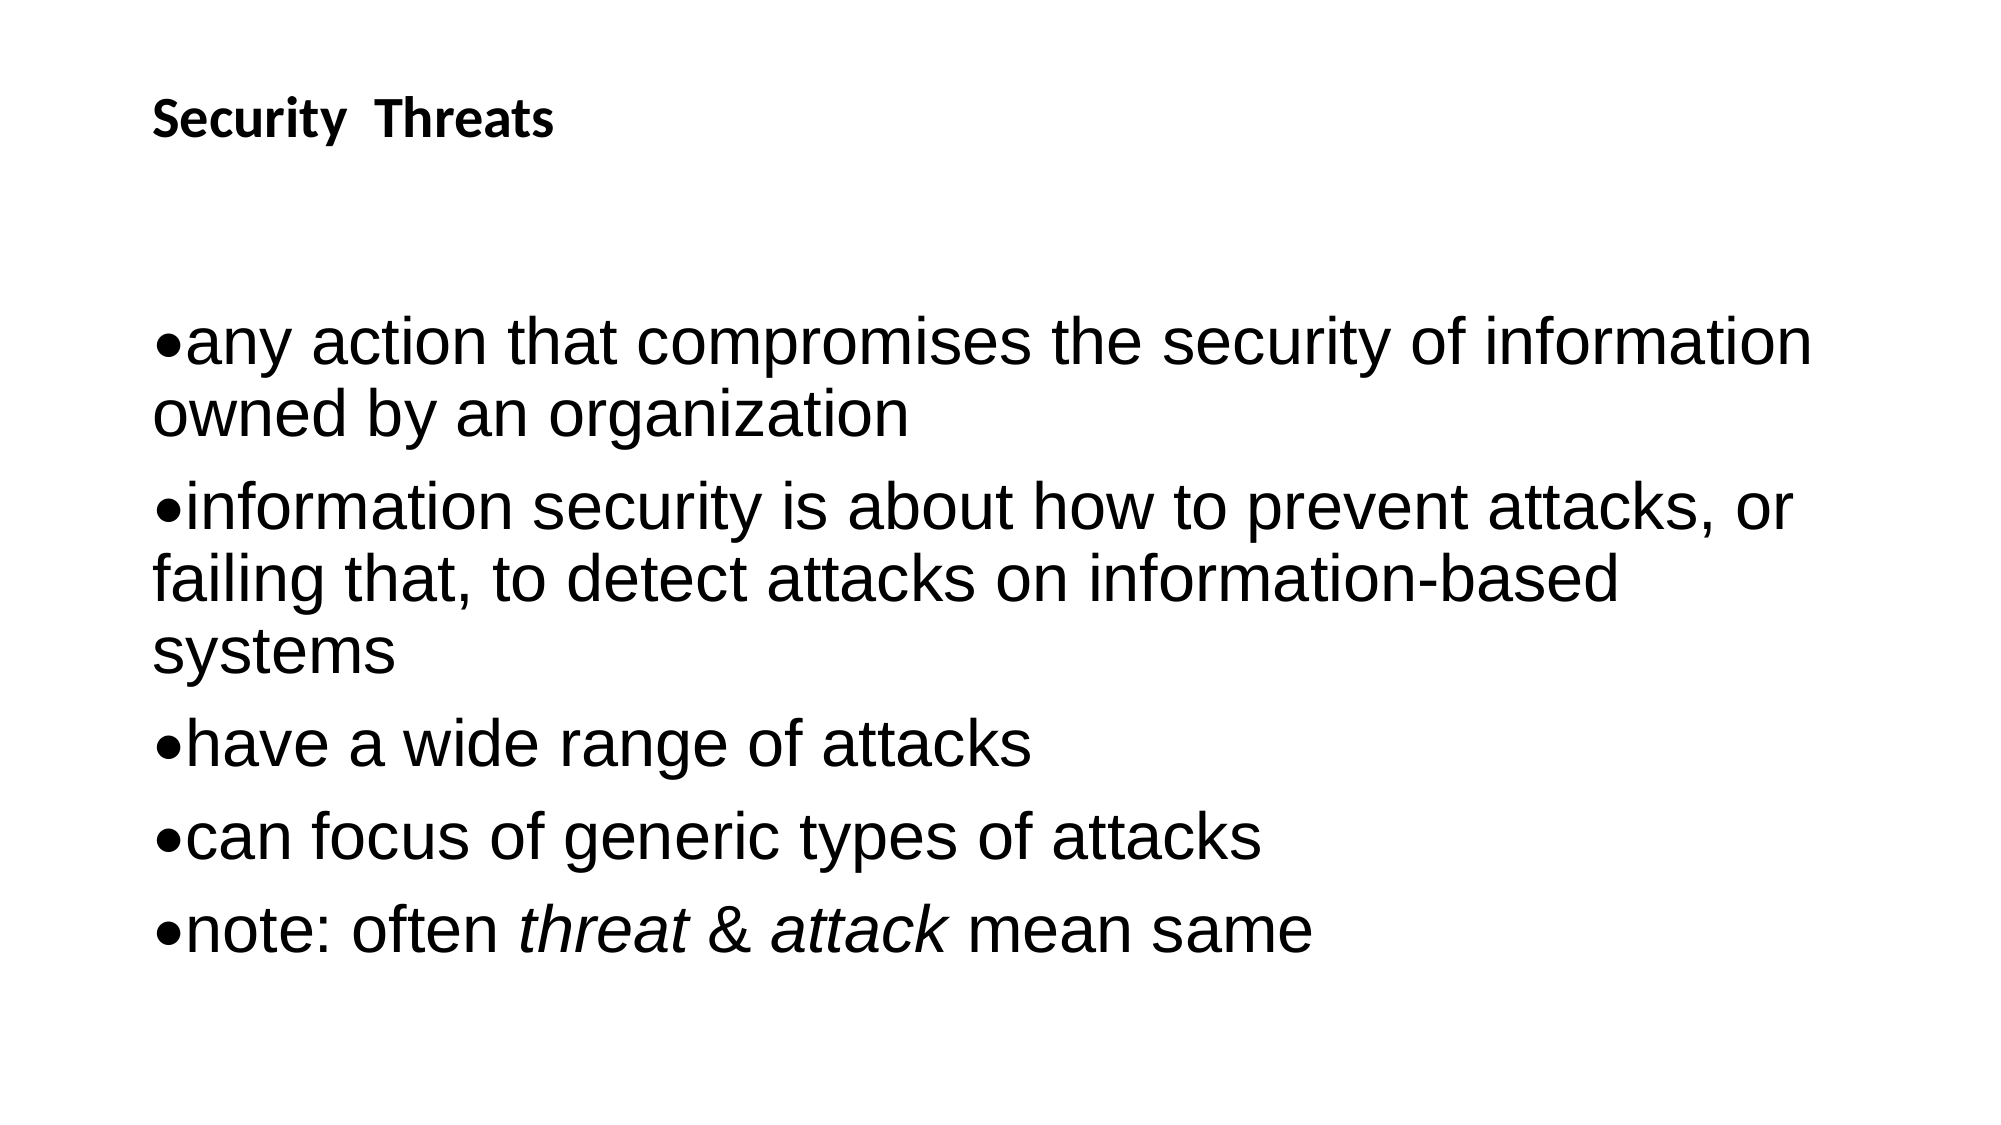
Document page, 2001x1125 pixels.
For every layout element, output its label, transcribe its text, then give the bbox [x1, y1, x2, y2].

list •any action that compromises the security of information owned by an organization •information security is about how to prevent attacks, or failing that, to detect attacks on information-based systems •have a wide range of attacks •can focus of generic types of attacks •note: often threat & attack mean same [137, 299, 1863, 1014]
title Security Threats [137, 59, 1863, 278]
